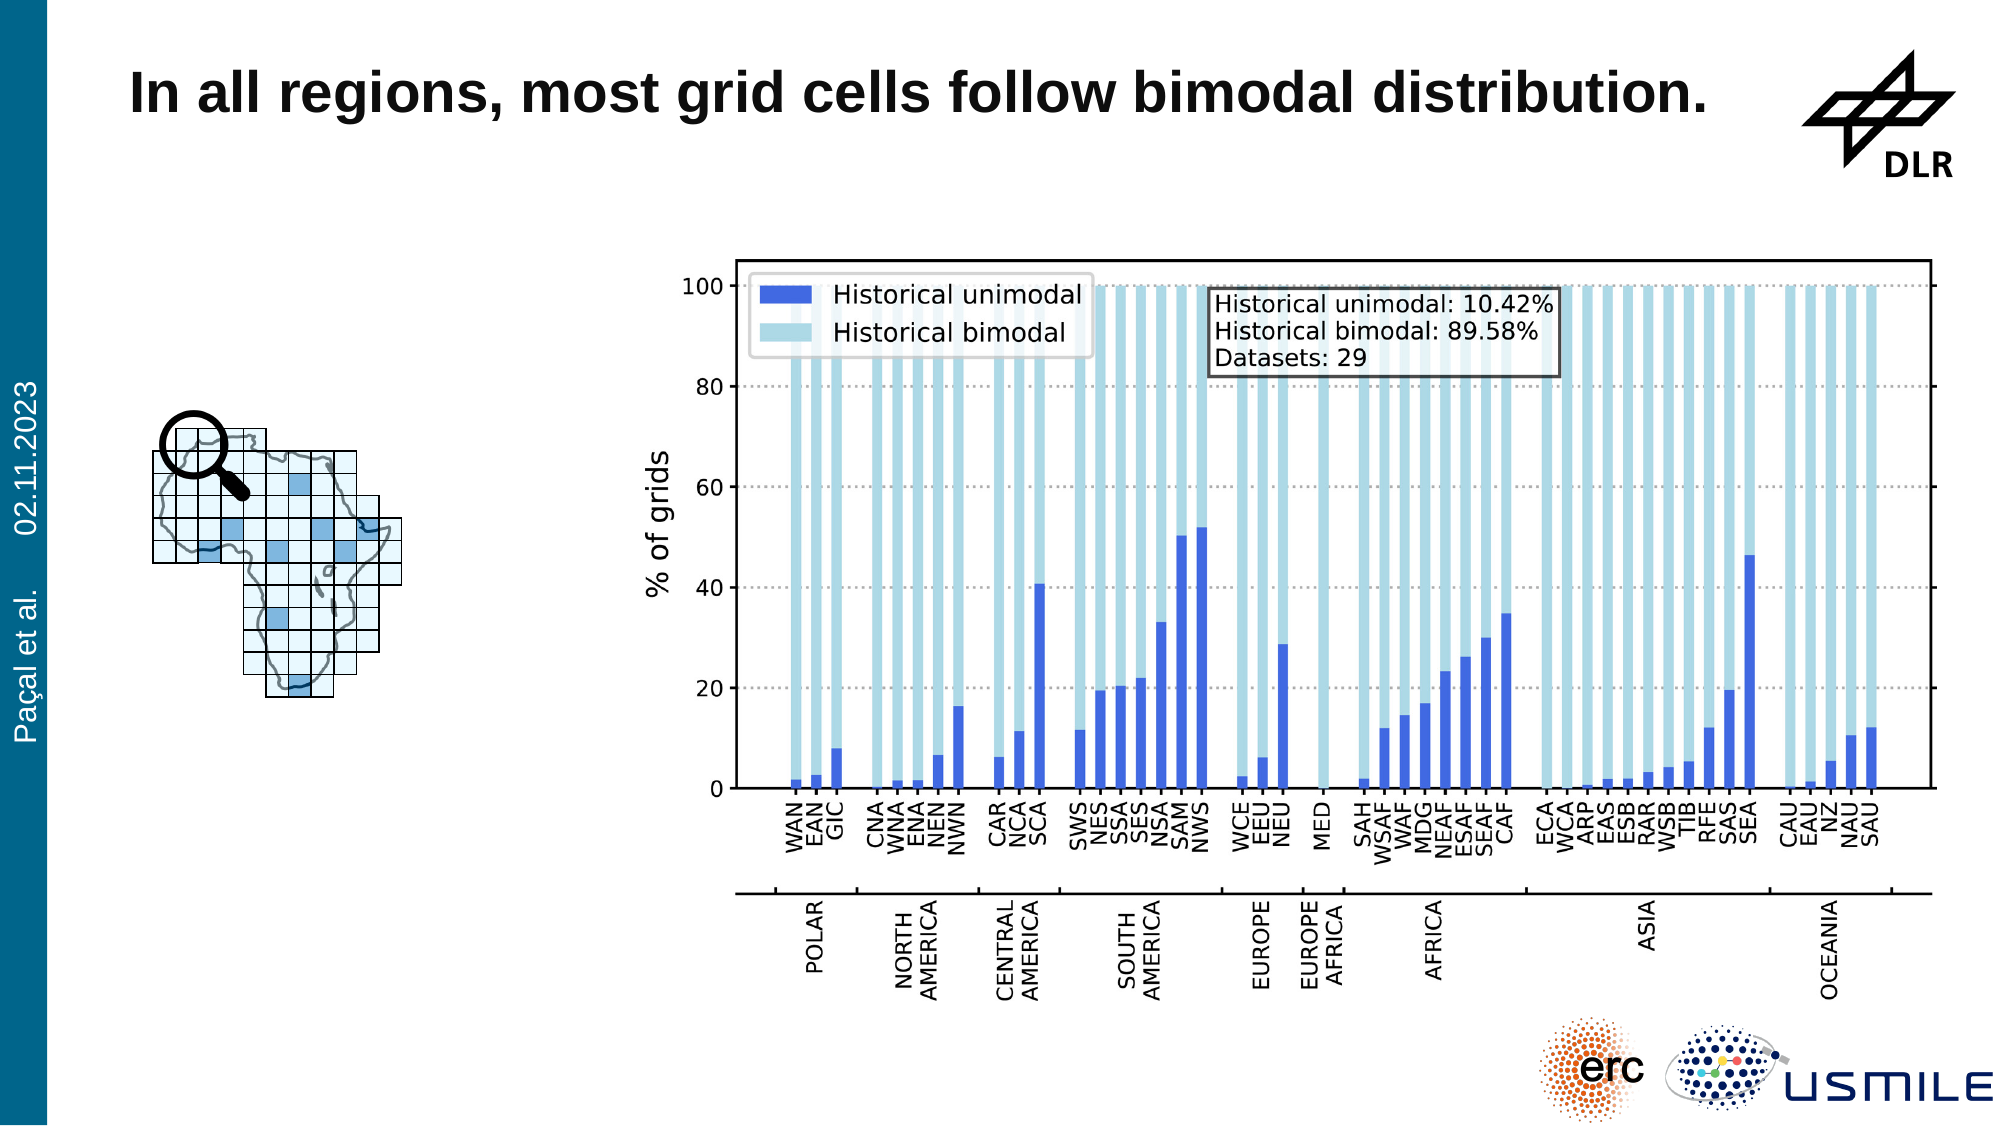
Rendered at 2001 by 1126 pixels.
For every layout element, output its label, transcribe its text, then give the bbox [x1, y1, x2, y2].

picture [645, 259, 1937, 1001]
picture [1801, 49, 1957, 178]
picture [1538, 1002, 2001, 1126]
picture [149, 400, 260, 511]
title In all regions, most grid cells follow bimodal distribution. [114, 54, 1765, 217]
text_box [133, 417, 444, 708]
